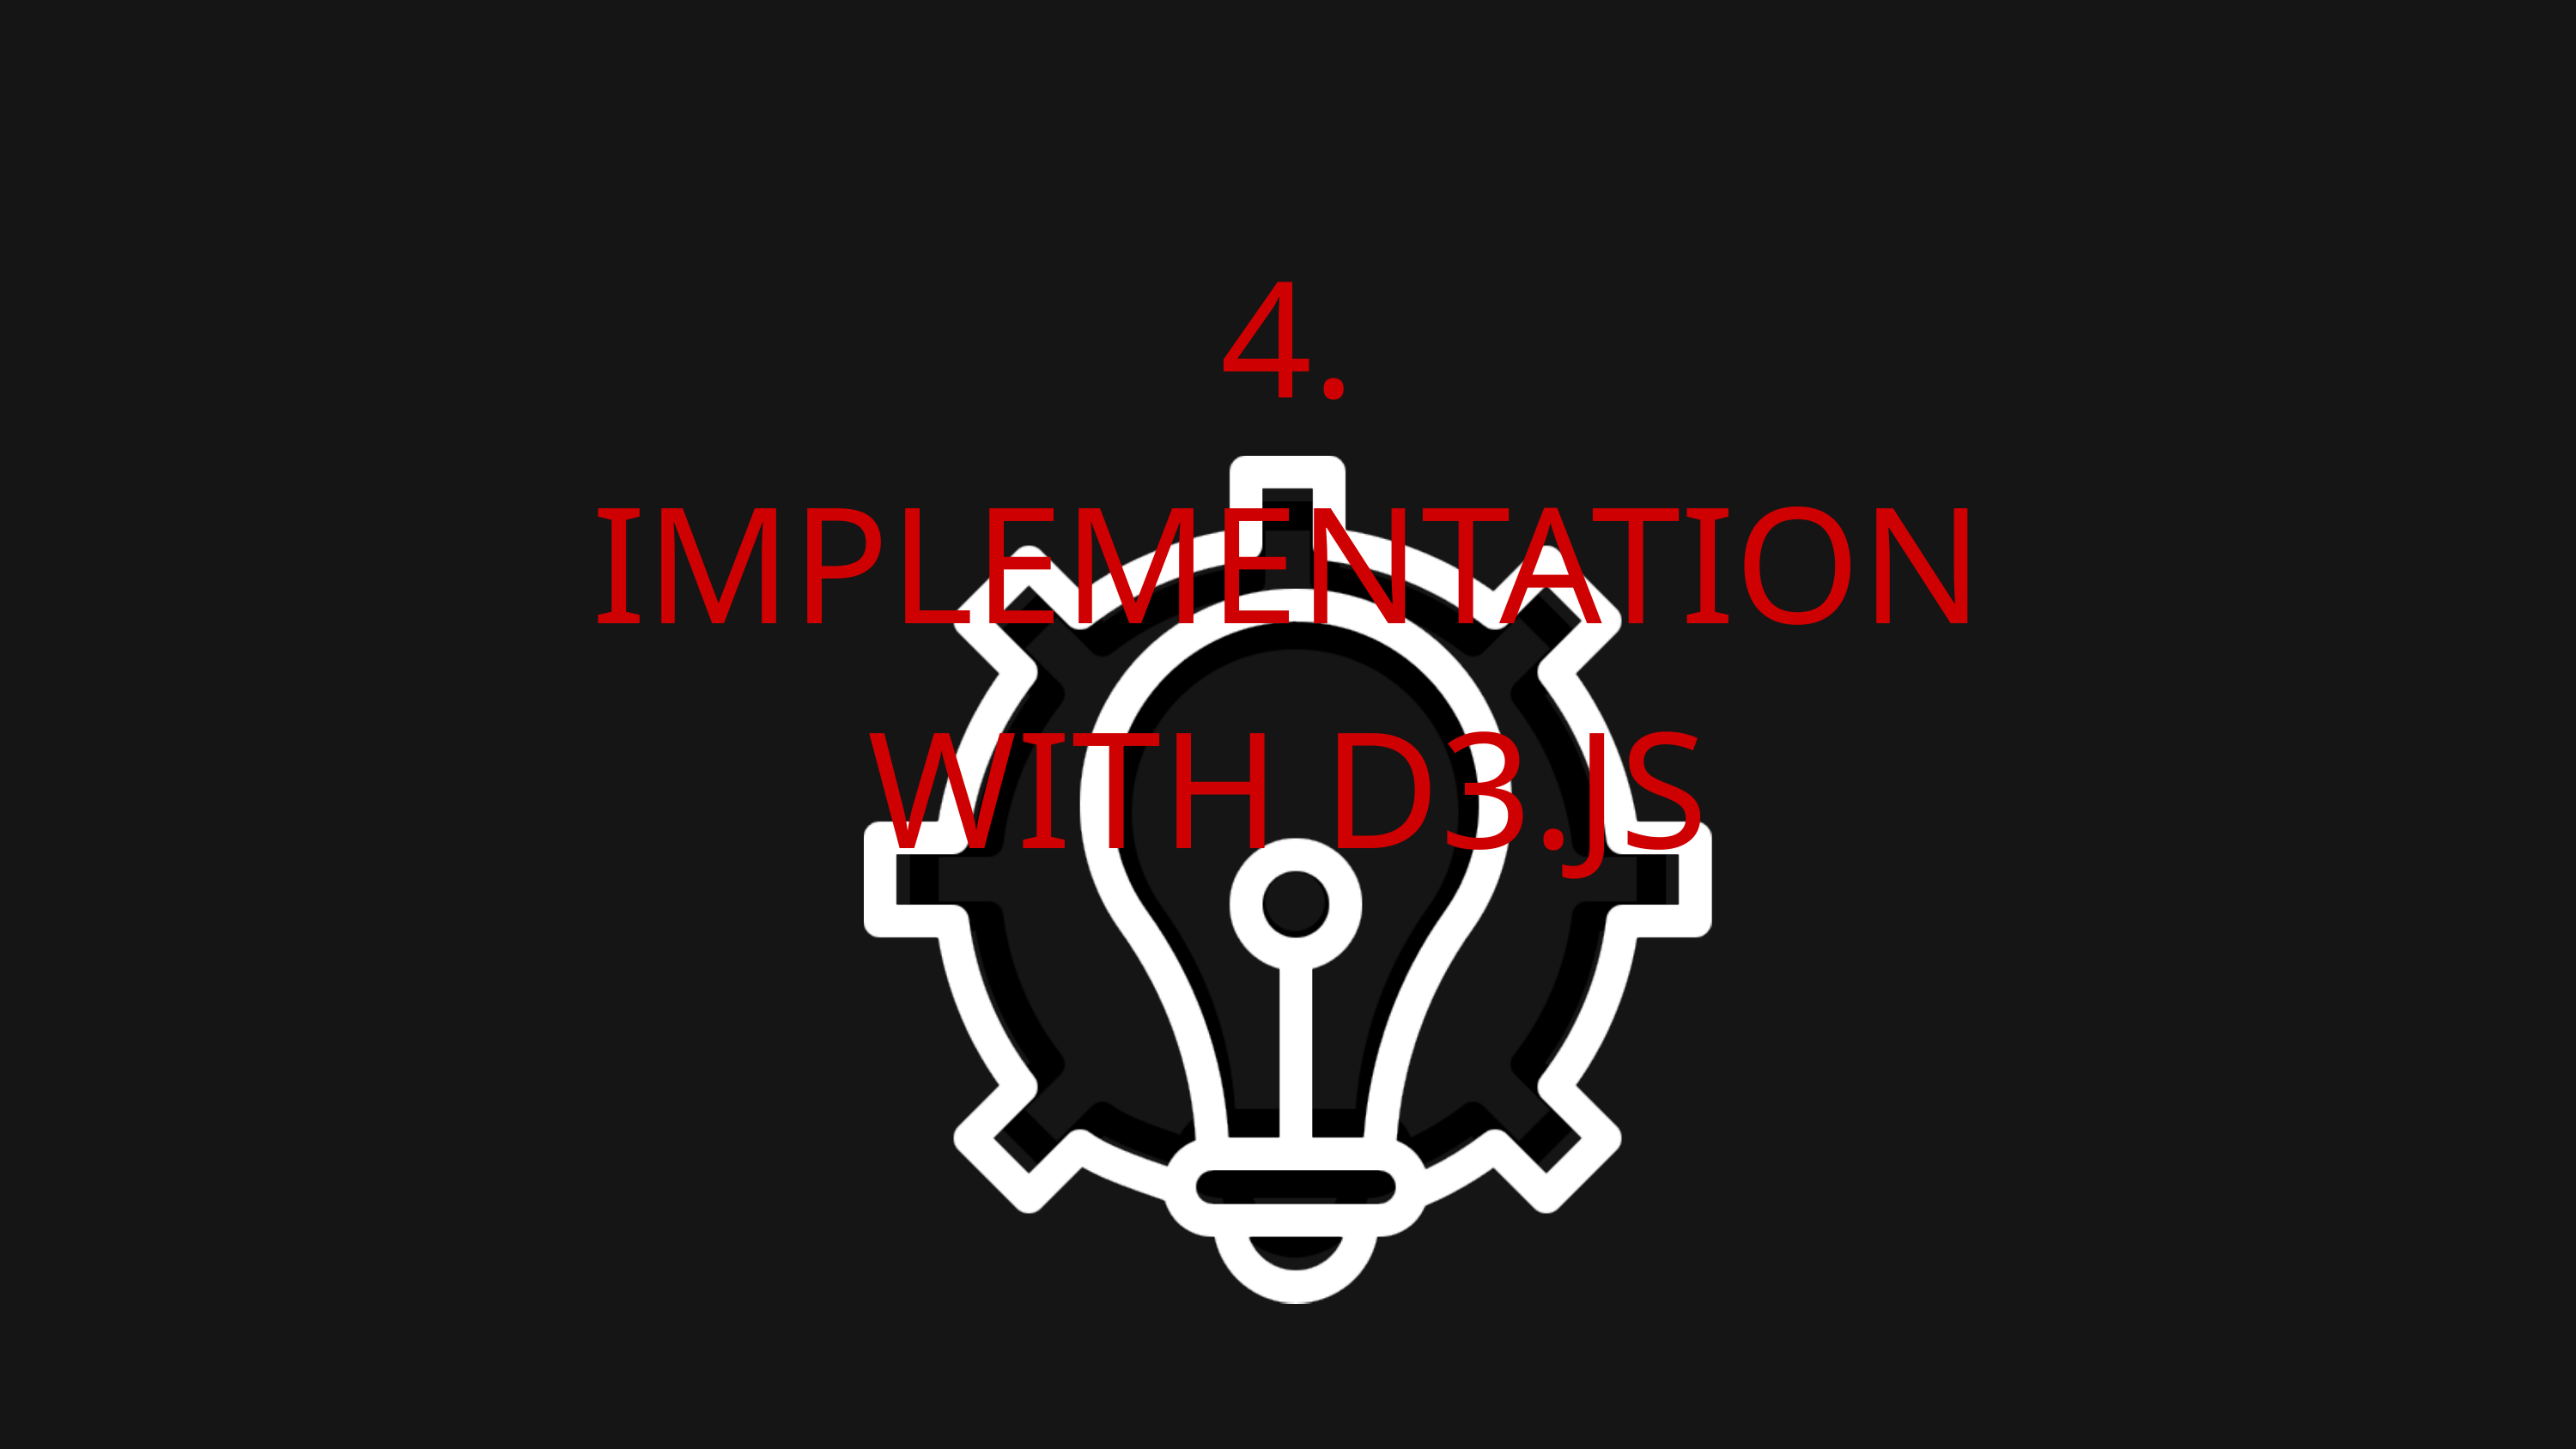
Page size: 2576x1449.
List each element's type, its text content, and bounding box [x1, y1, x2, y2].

text_box 4. IMPLEMENTATION WITH D3.JS [574, 204, 2002, 1106]
text_box [864, 1106, 1712, 1304]
